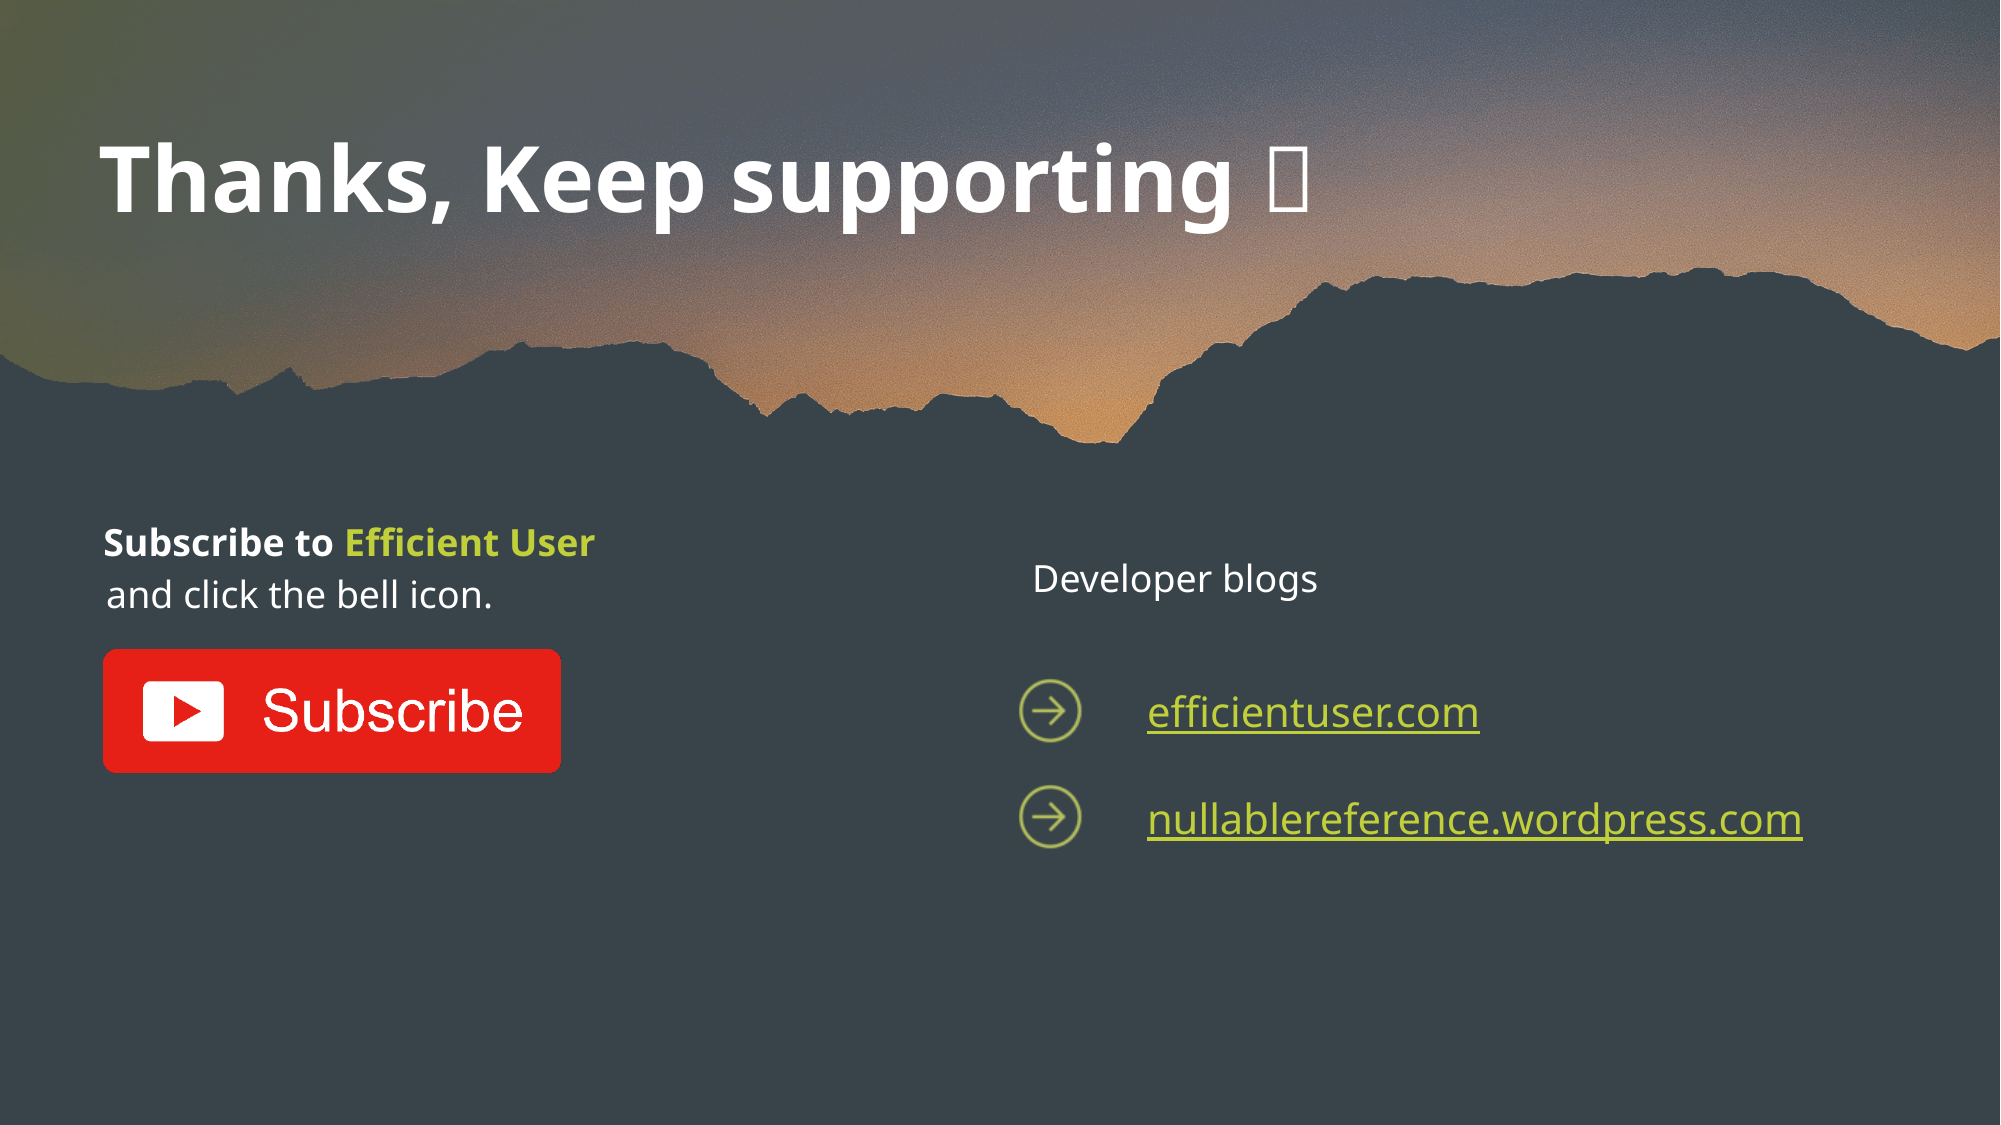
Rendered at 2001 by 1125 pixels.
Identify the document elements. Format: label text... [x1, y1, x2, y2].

text_box Developer blogs [1017, 542, 1557, 656]
title Thanks, Keep supporting  [83, 86, 1606, 279]
picture [0, 0, 2000, 1125]
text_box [91, 519, 732, 640]
text_box efficientuser.com nullablereference.wordpress.com [1132, 653, 1834, 850]
